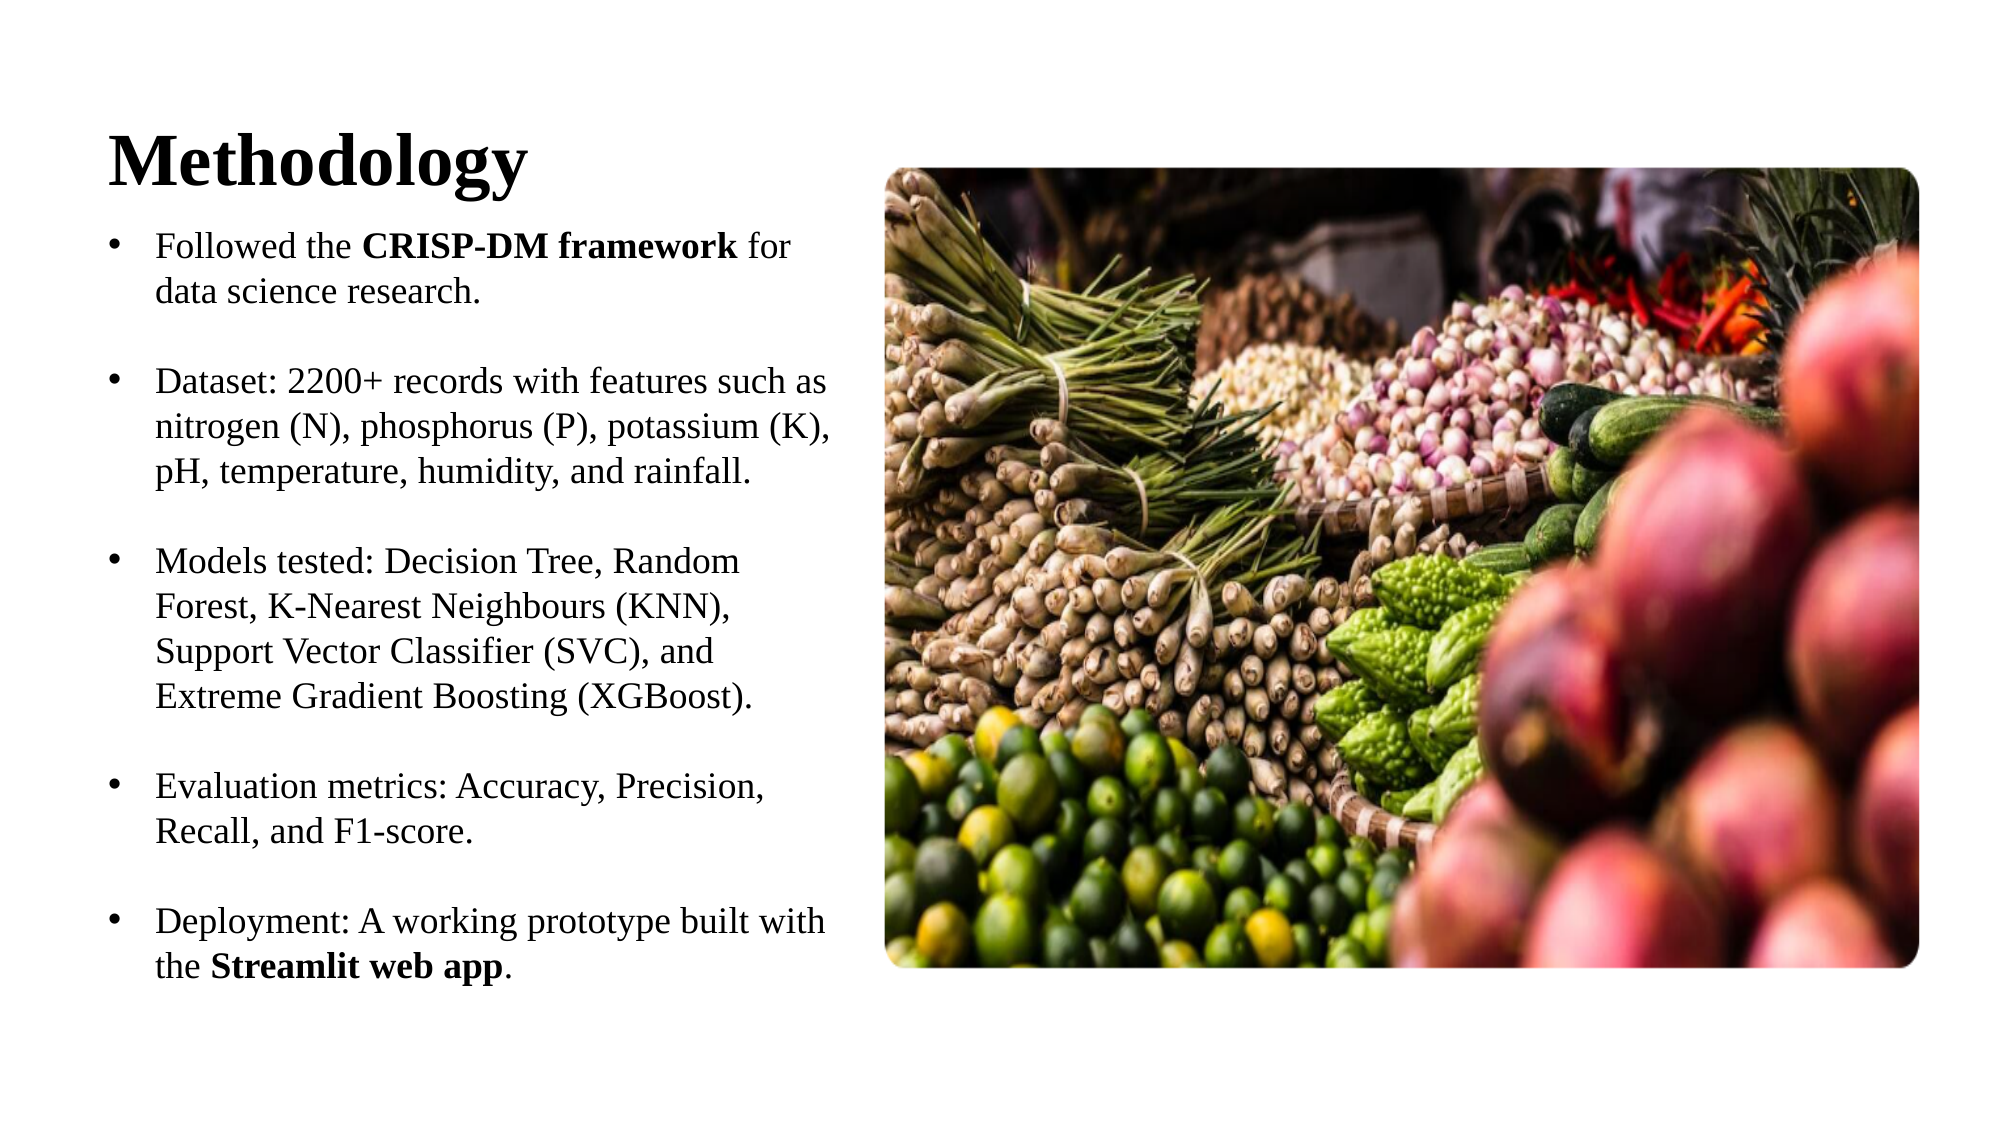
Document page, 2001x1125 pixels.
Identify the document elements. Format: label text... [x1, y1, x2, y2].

picture [860, 125, 1990, 999]
text_box Methodology Followed the CRISP-DM framework for data science research. Dataset: 2200+ records with features such as nitrogen (N), phosphorus (P), potassium (K), pH, temperature, humidity, and rainfall. Models tested: Decision Tree, Random Forest, K-Nearest Neighbours (KNN), Support Vector Classifier (SVC), and Extreme Gradient Boosting (XGBoost). Evaluation metrics: Accuracy, Precision, Recall, and F1-score. Deployment: A working prototype built with the Streamlit web app. [93, 103, 861, 1039]
